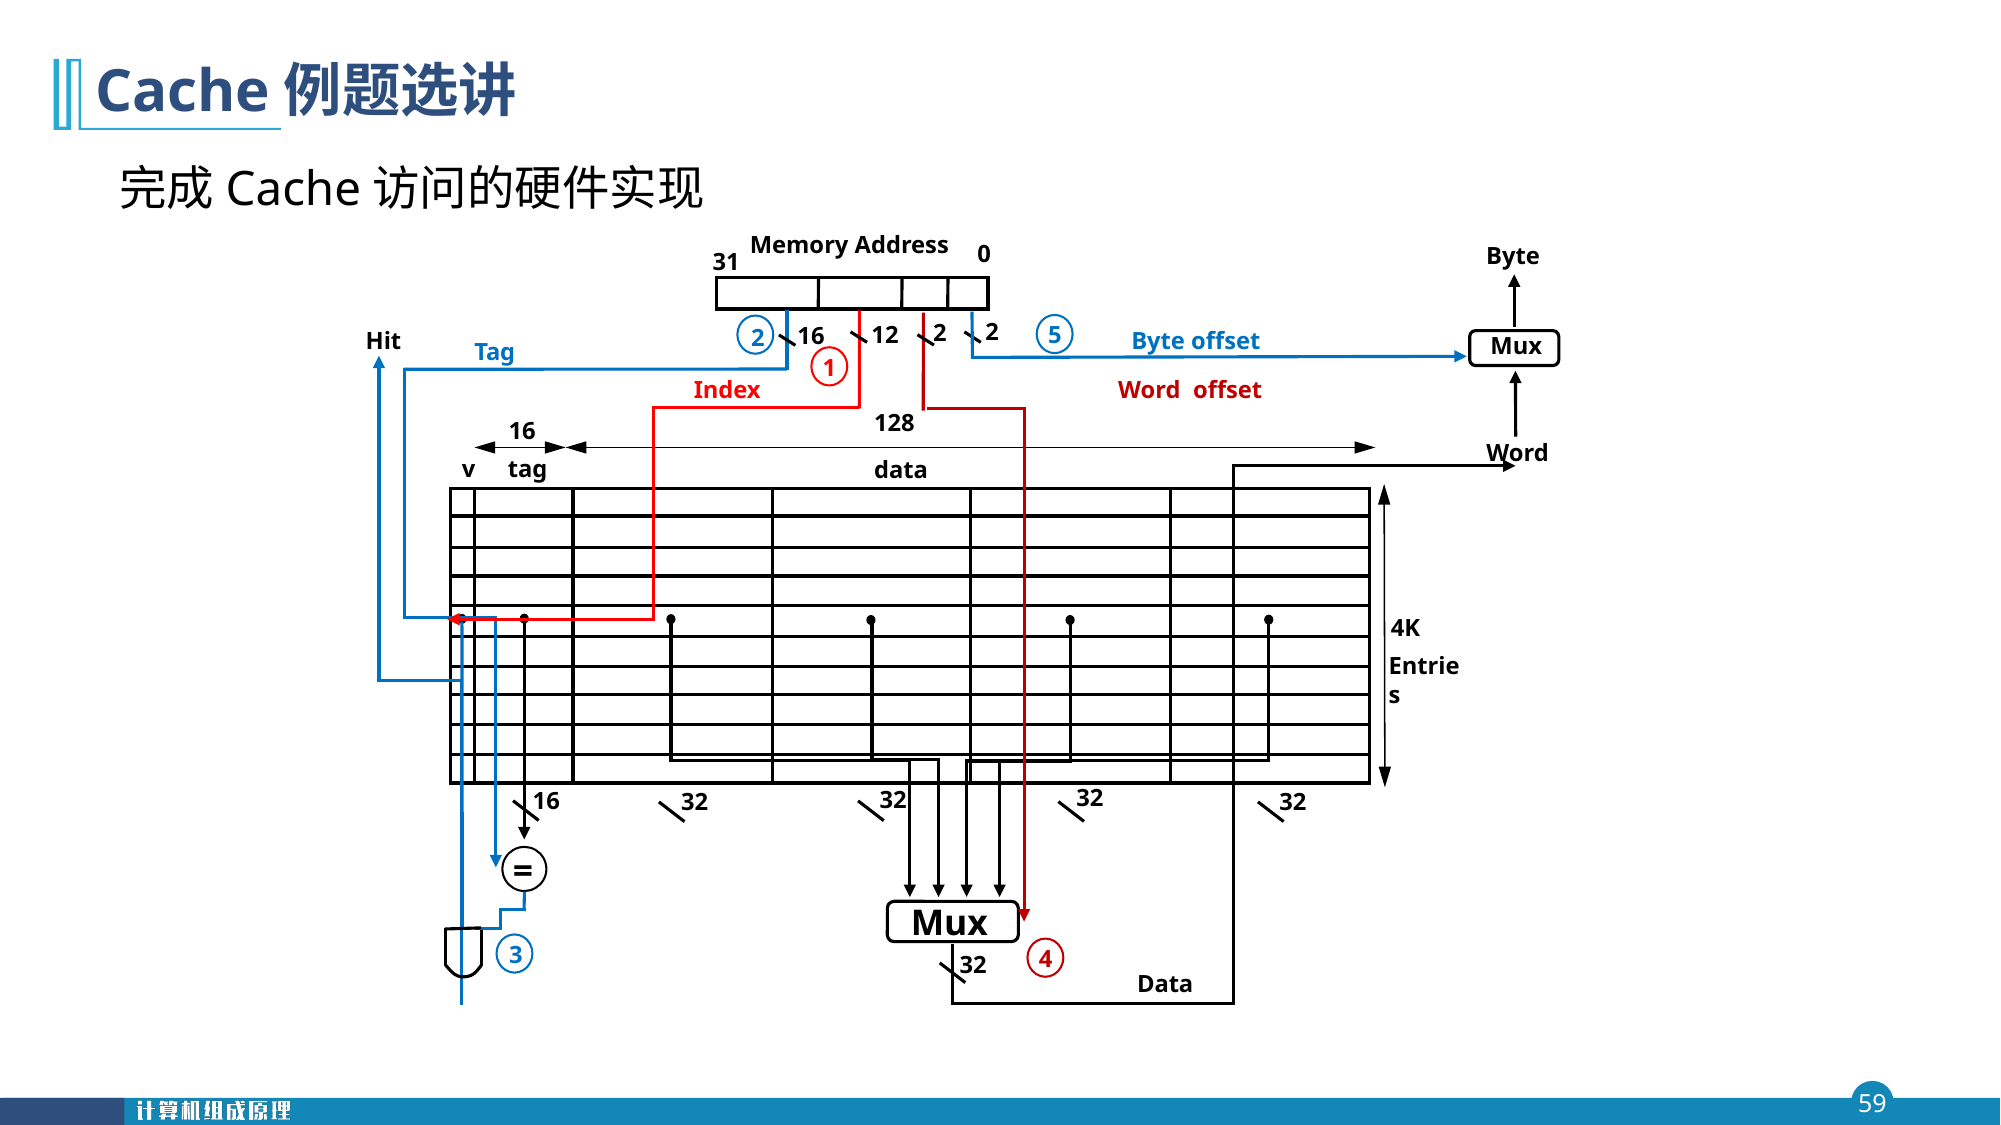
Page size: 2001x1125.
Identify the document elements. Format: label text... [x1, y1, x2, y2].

text_box 第四 章 [28, 22, 370, 95]
title Cache例题选讲 [80, 42, 625, 144]
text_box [350, 222, 1584, 1006]
text_box 完成Cache访问的硬件实现 [104, 127, 769, 223]
